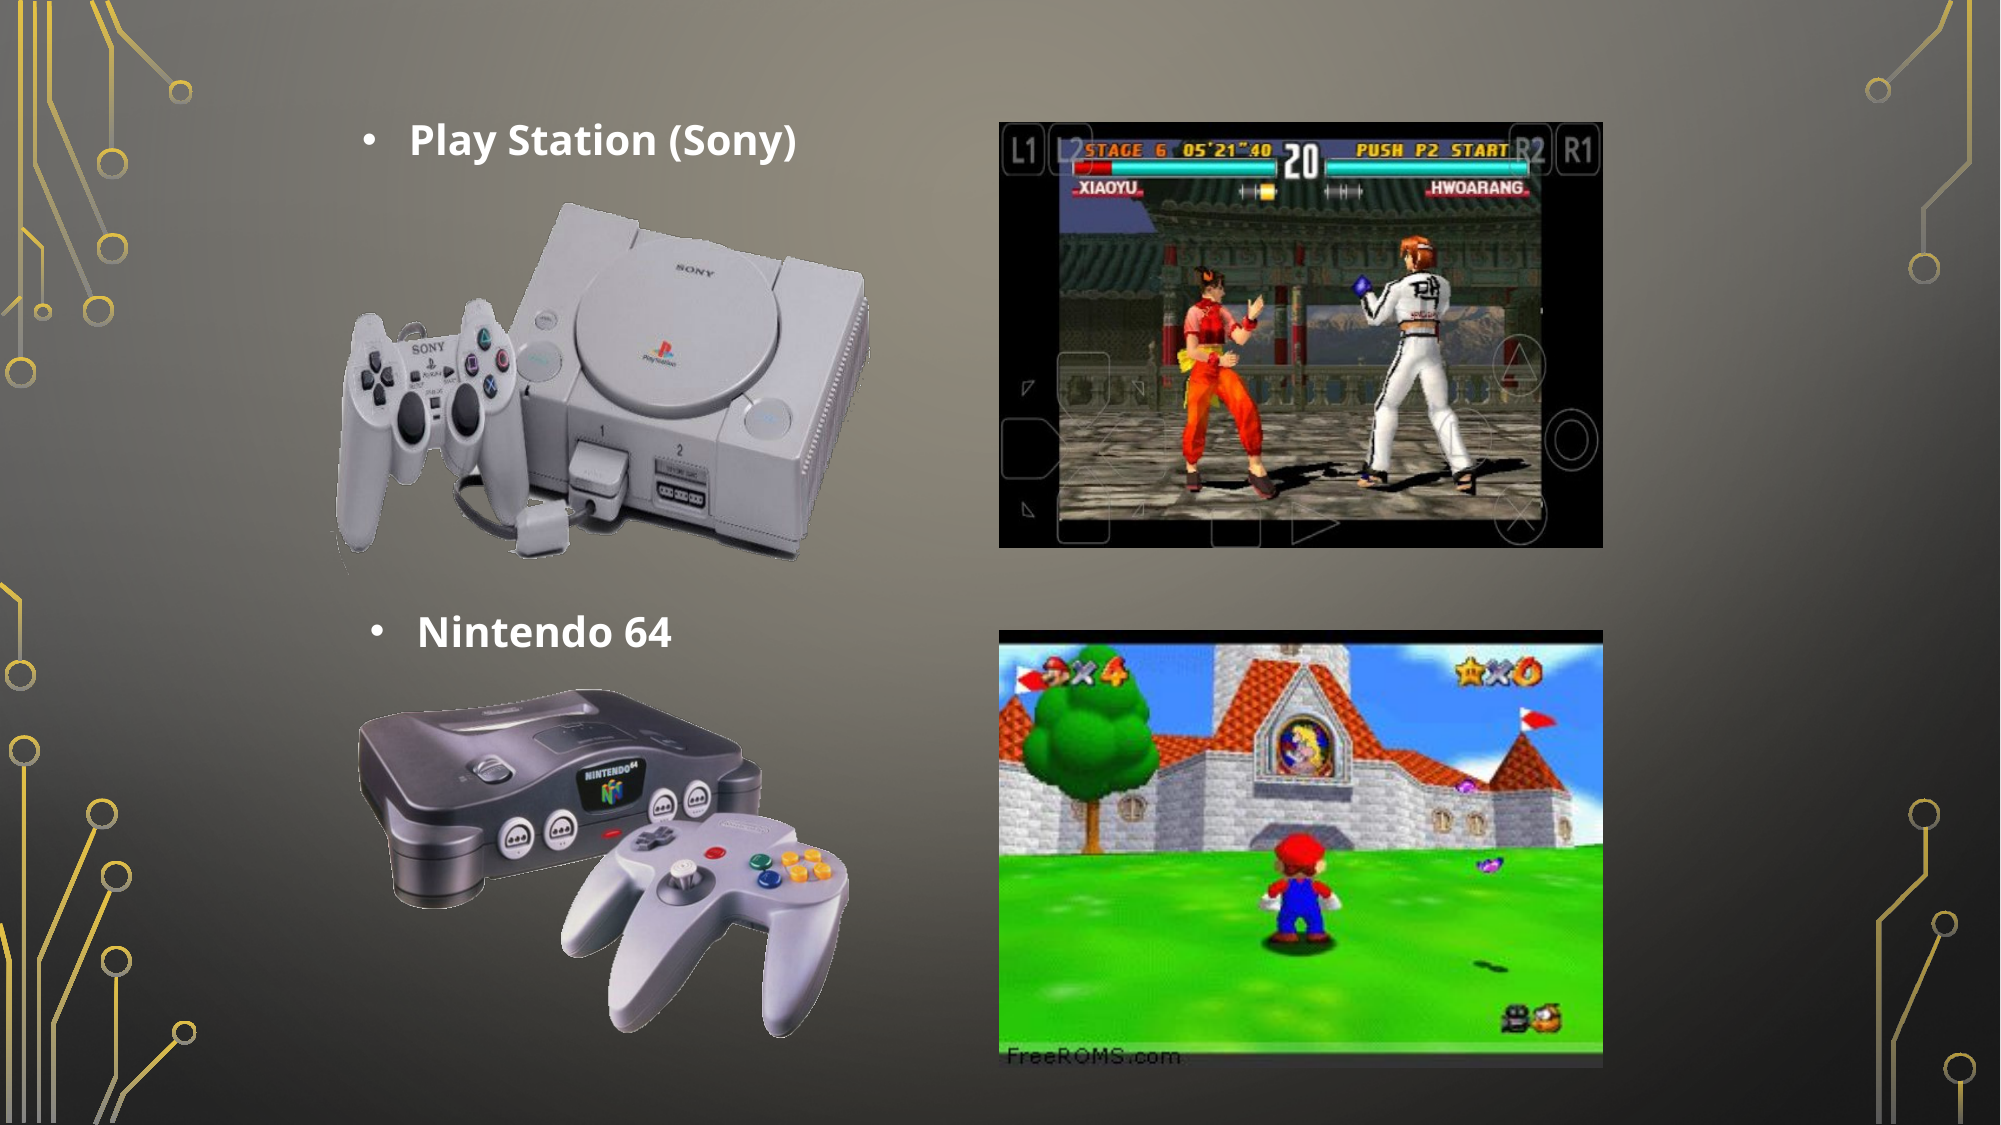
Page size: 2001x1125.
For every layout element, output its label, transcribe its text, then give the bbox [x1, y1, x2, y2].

picture [354, 686, 852, 1039]
picture [999, 121, 1603, 548]
text_box Play Station (Sony) [347, 106, 812, 172]
picture [999, 630, 1603, 1069]
picture [328, 188, 878, 575]
text_box Nintendo 64 [355, 597, 687, 663]
